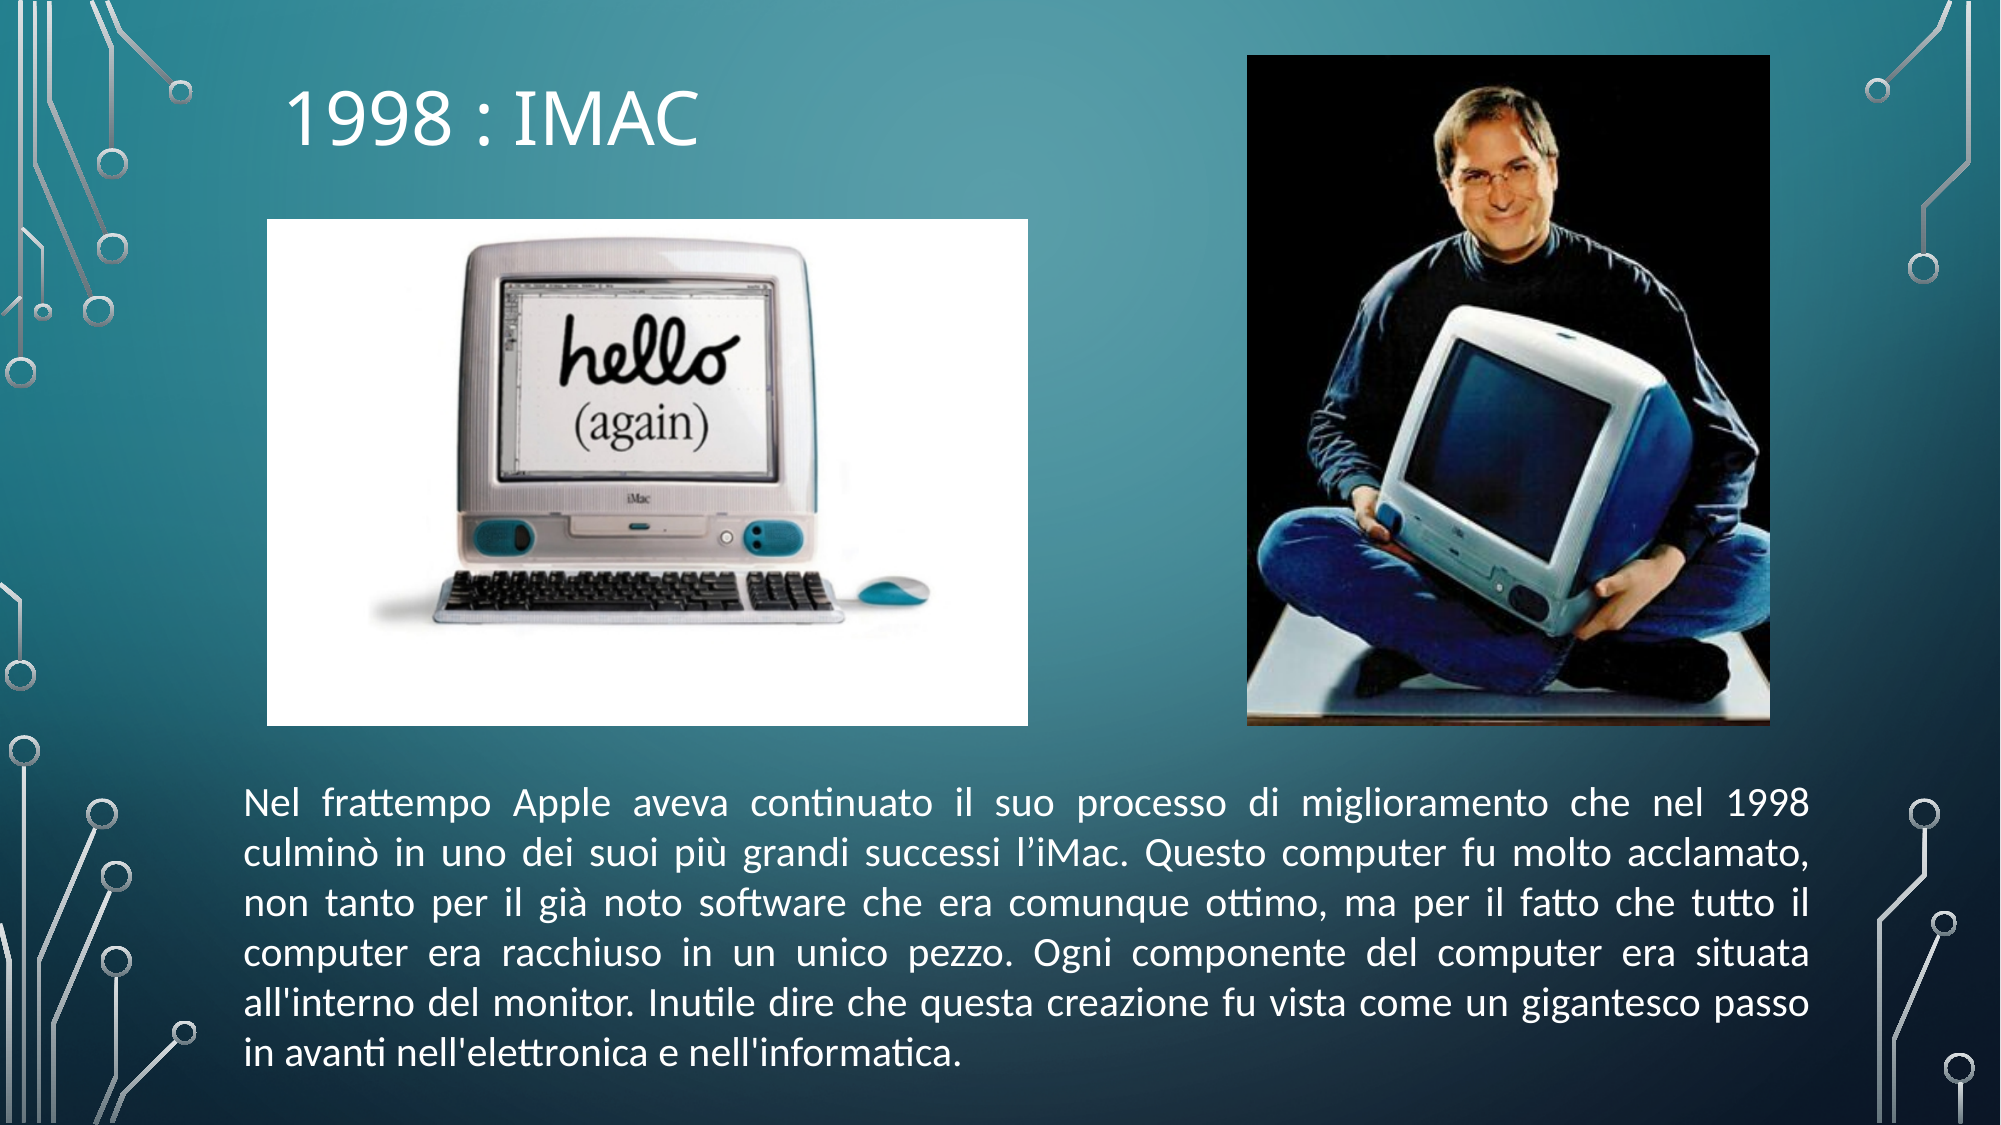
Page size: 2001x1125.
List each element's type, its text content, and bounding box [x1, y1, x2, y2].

picture [1247, 54, 1770, 726]
title 1998 : iMAc [267, 0, 1893, 243]
picture [267, 219, 1028, 727]
text_box Nel frattempo Apple aveva continuato il suo processo di miglioramento che nel 1998 culminò in uno dei suoi più grandi successi l’iMac. Questo computer fu molto acclamato, non tanto per il già noto software che era comunque ottimo, ma per il fatto che tutto il computer era racchiuso in un unico pezzo. Ogni componente del computer era situata all'interno del monitor. Inutile dire che questa creazione fu vista come un gigantesco passo in avanti nell'elettronica e nell'informatica. [228, 767, 1826, 1125]
